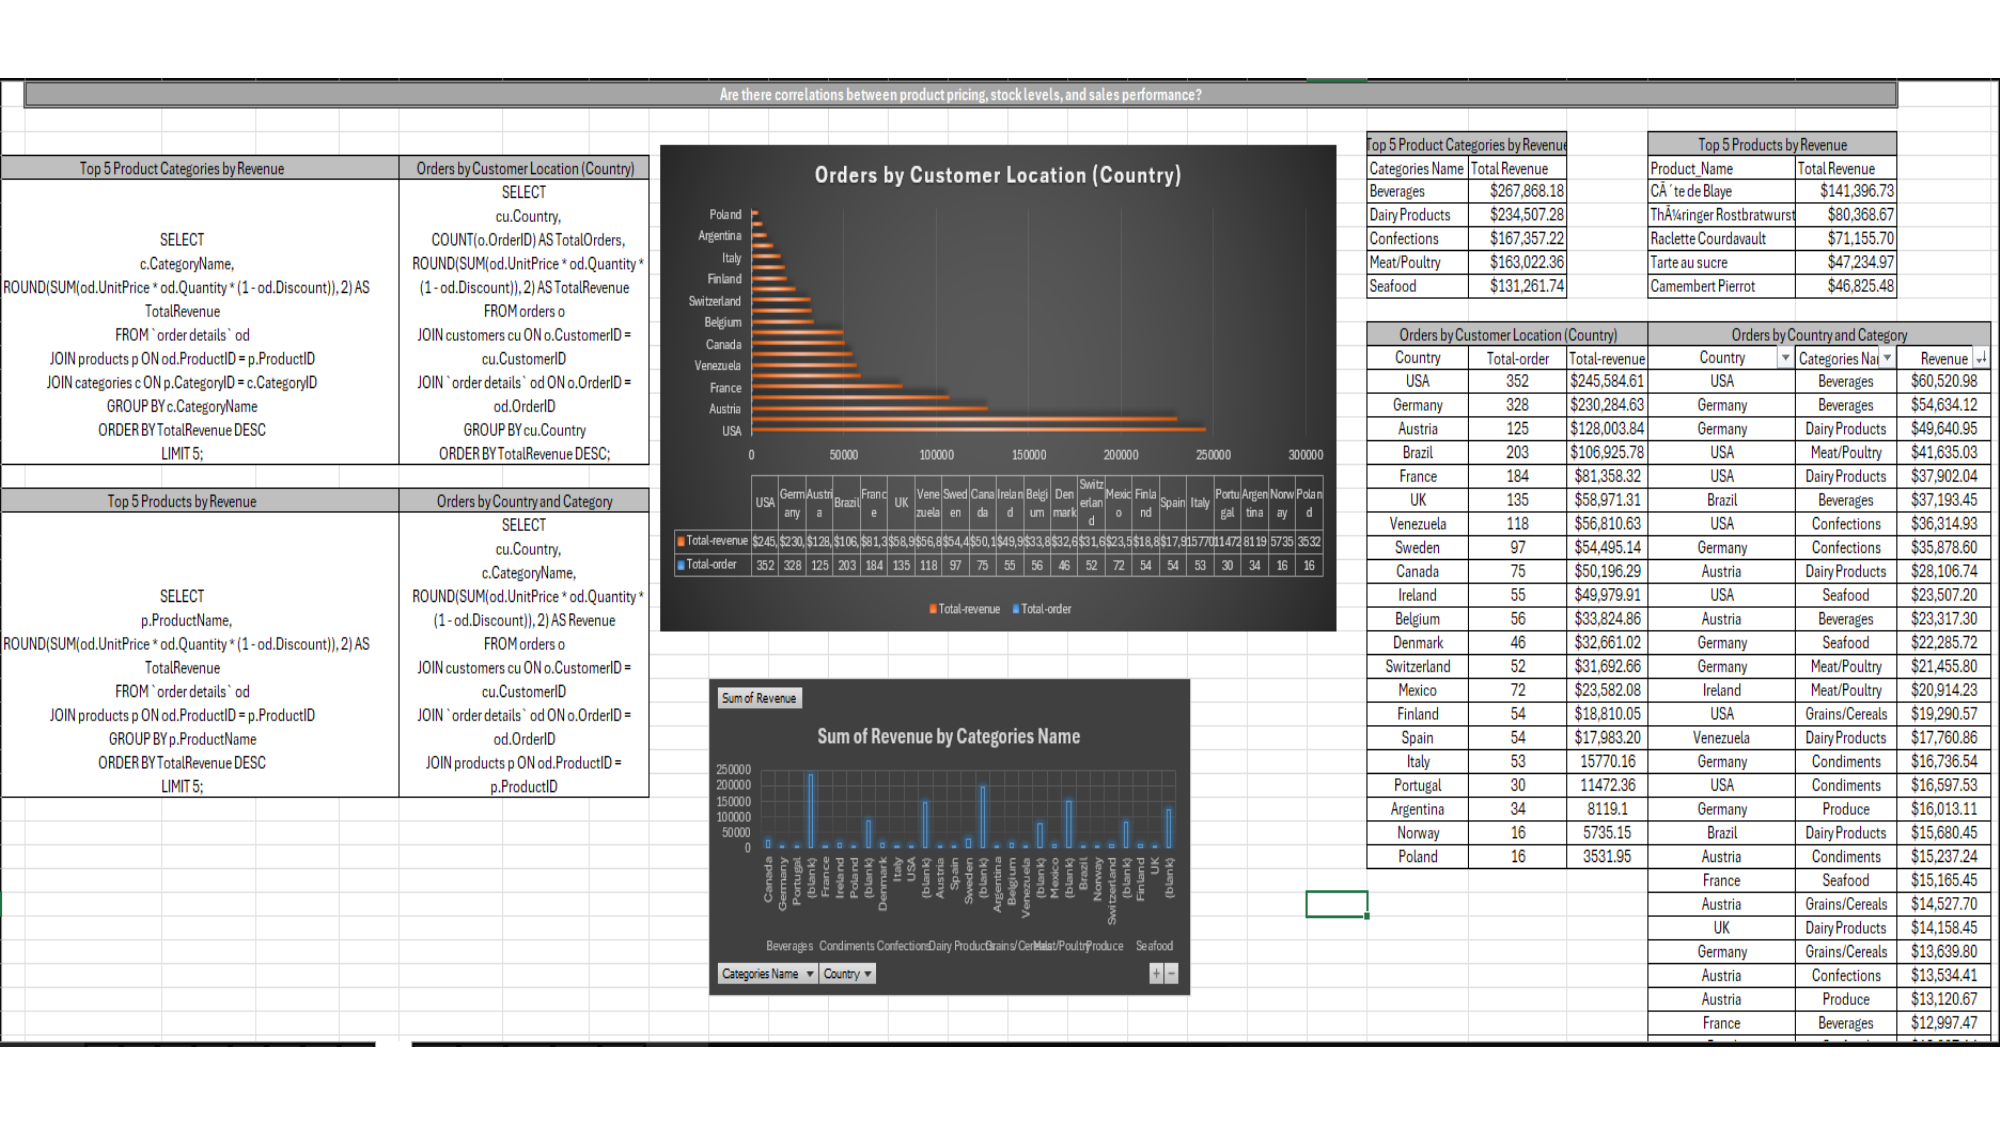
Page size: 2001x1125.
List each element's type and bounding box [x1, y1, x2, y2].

picture [0, 77, 2000, 1048]
